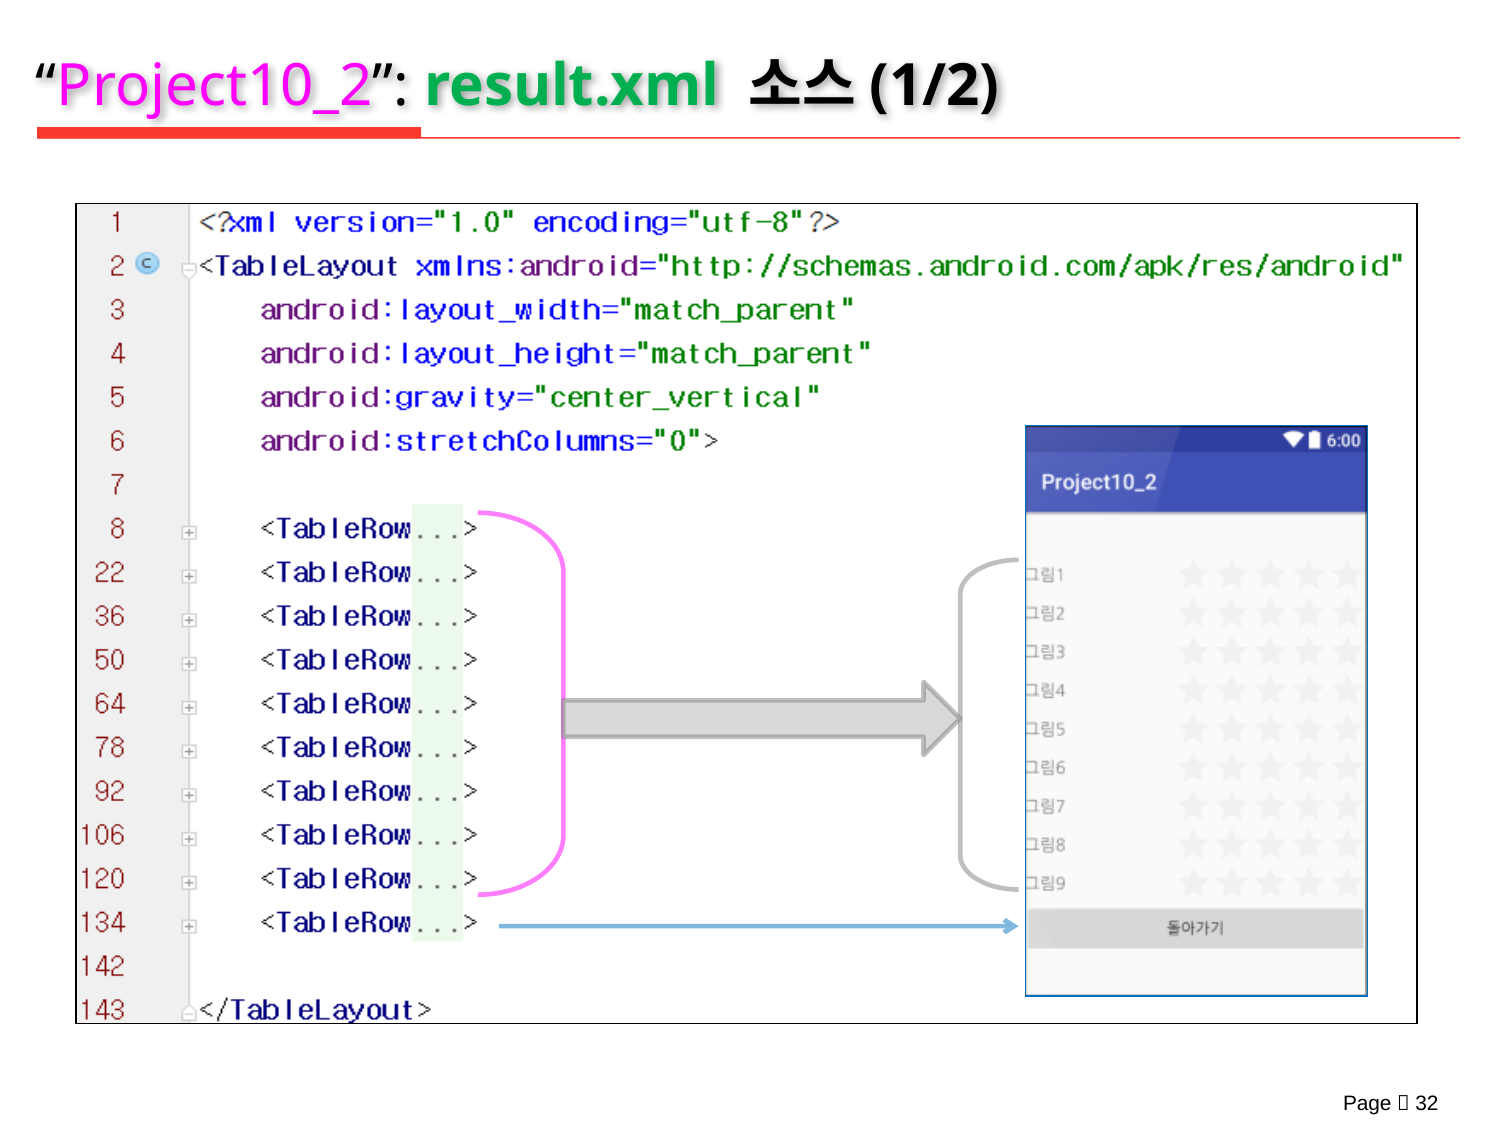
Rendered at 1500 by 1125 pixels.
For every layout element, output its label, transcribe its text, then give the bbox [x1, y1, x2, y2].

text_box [76, 203, 1417, 1024]
title “Project10_2”: result.xml 소스(1/2) [35, 47, 1434, 142]
